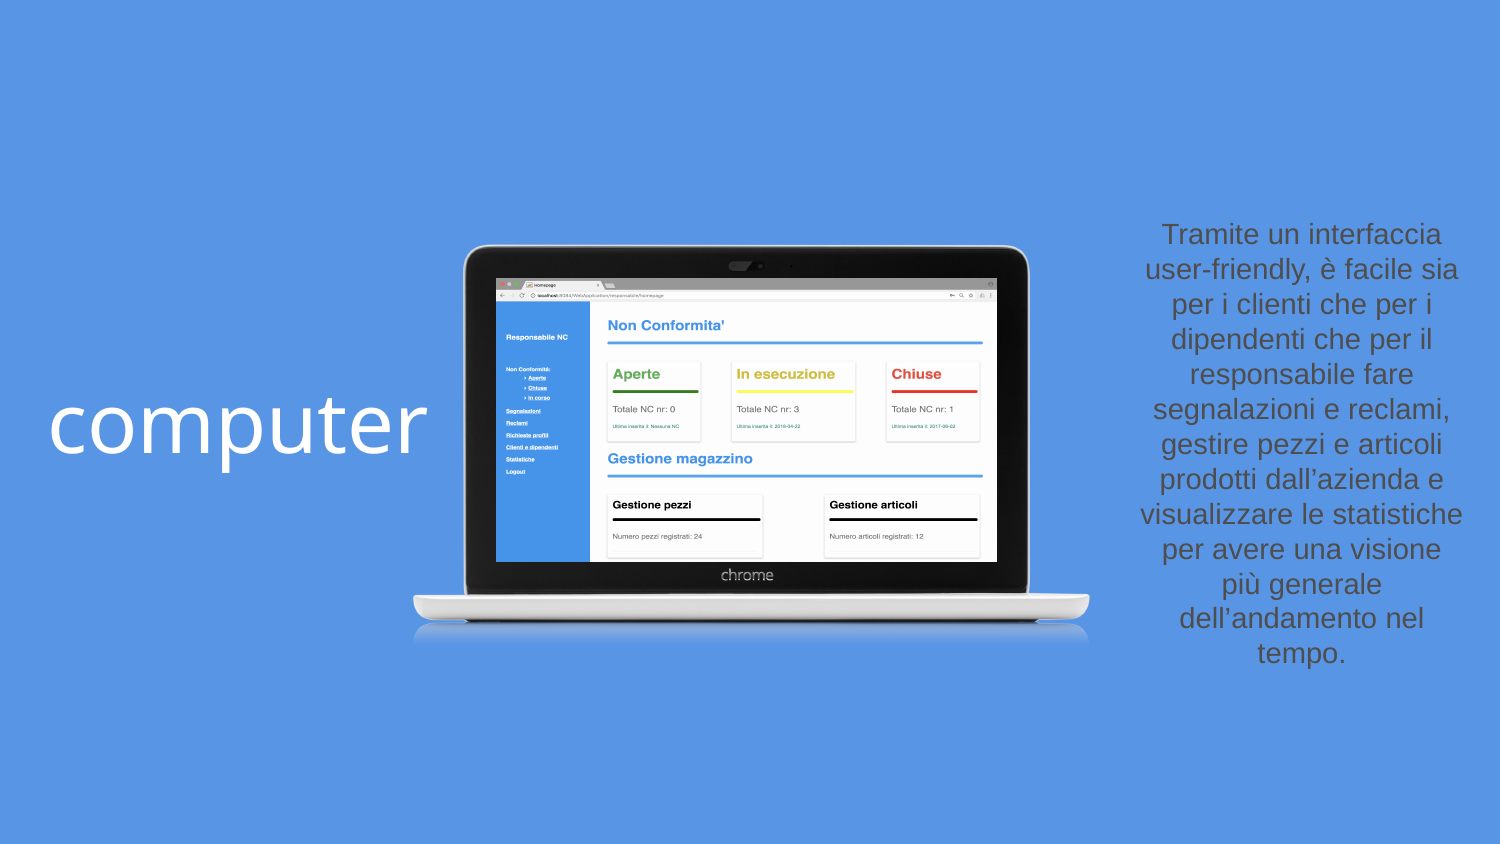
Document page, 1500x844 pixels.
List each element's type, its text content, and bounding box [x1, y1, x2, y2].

text_box Tramite un interfaccia user-friendly, è facile sia per i clienti che per i dipendenti che per il responsabile fare segnalazioni e reclami, gestire pezzi e articoli prodotti dall’azienda e visualizzare le statistiche per avere una visione più generale dell’andamento nel tempo. [1124, 207, 1480, 678]
text_box computer [32, 362, 407, 478]
picture [0, 0, 1500, 844]
